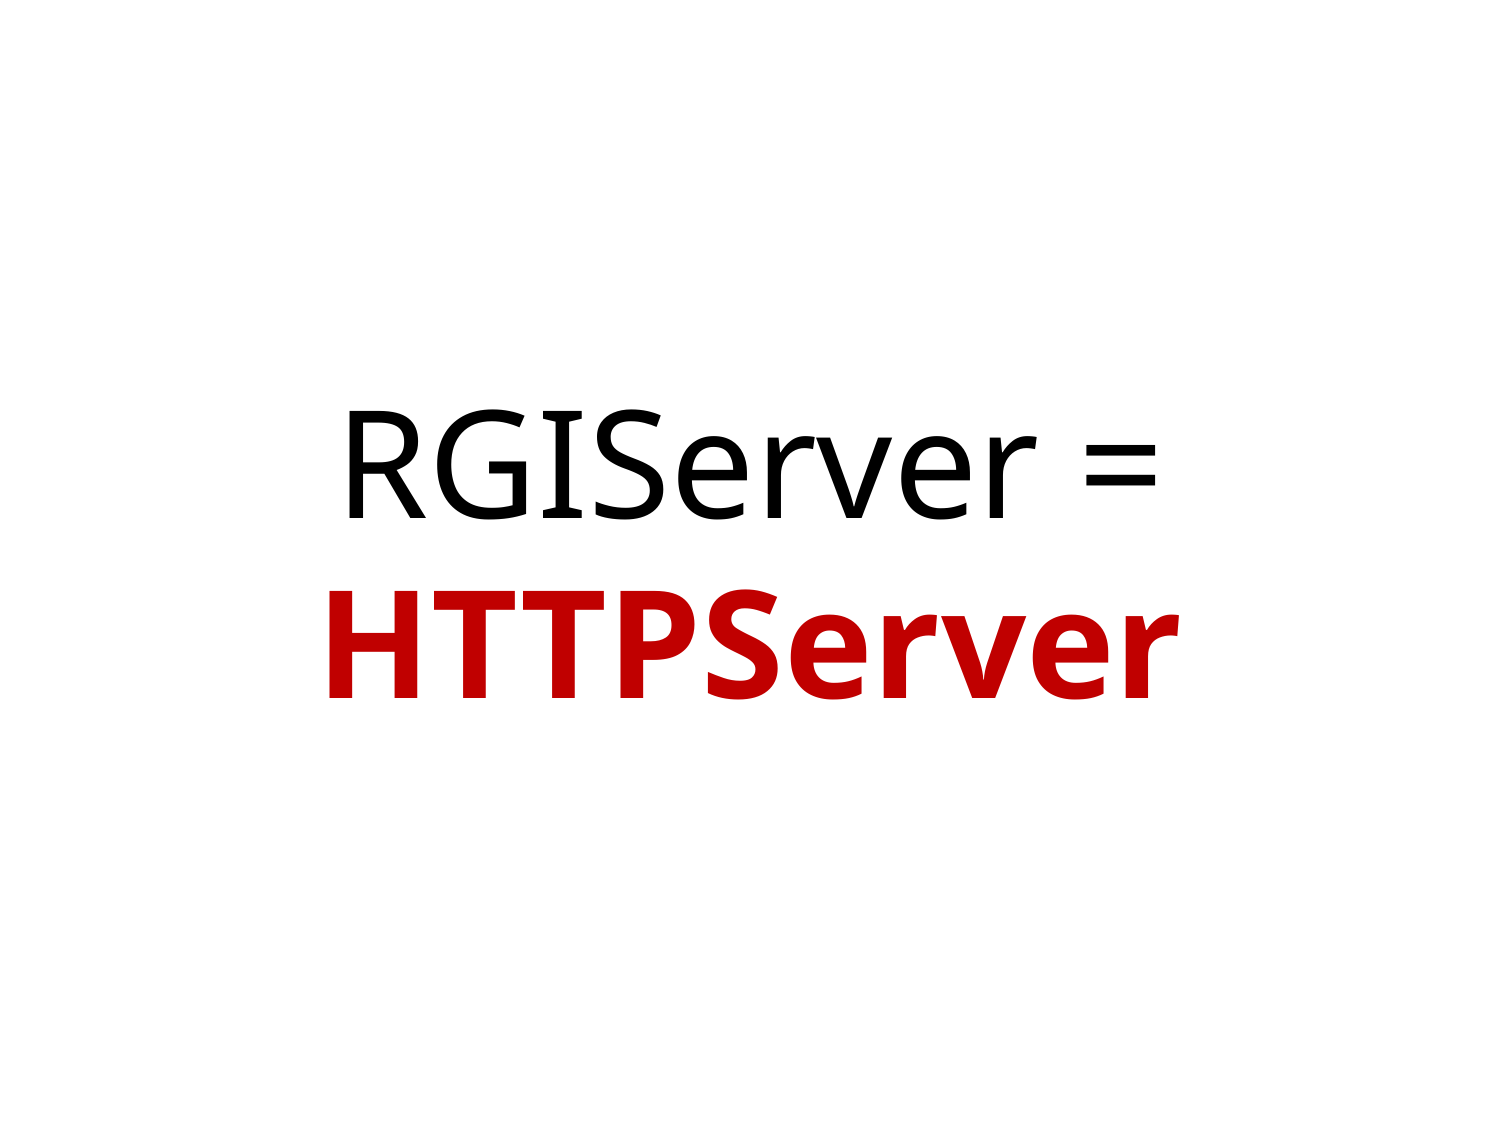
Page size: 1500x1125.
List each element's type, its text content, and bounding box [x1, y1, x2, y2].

text_box RGIServer = HTTPServer [0, 361, 1500, 737]
